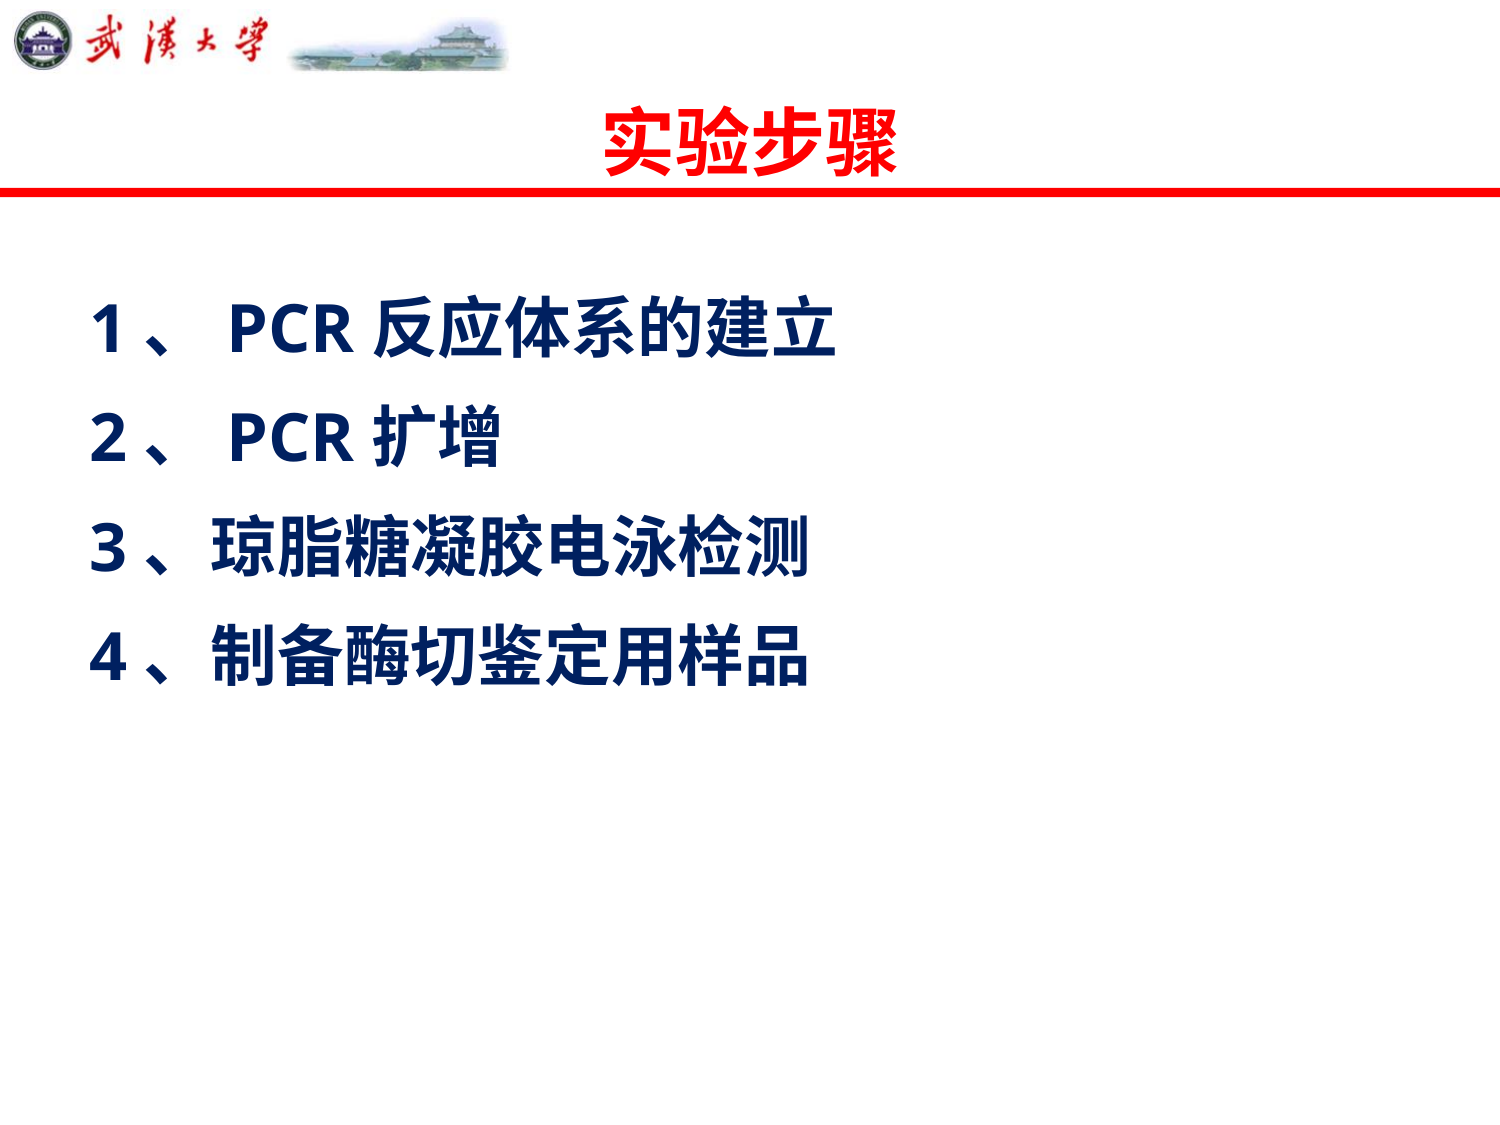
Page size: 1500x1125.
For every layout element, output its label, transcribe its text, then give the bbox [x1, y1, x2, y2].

picture [12, 9, 513, 75]
list 1、PCR反应体系的建立 2、PCR扩增 3、琼脂糖凝胶电泳检测 4、制备酶切鉴定用样品 [74, 262, 1426, 1006]
title 实验步骤 [74, 46, 1426, 235]
text_box [112, 362, 1389, 875]
text_box [212, 103, 1284, 213]
